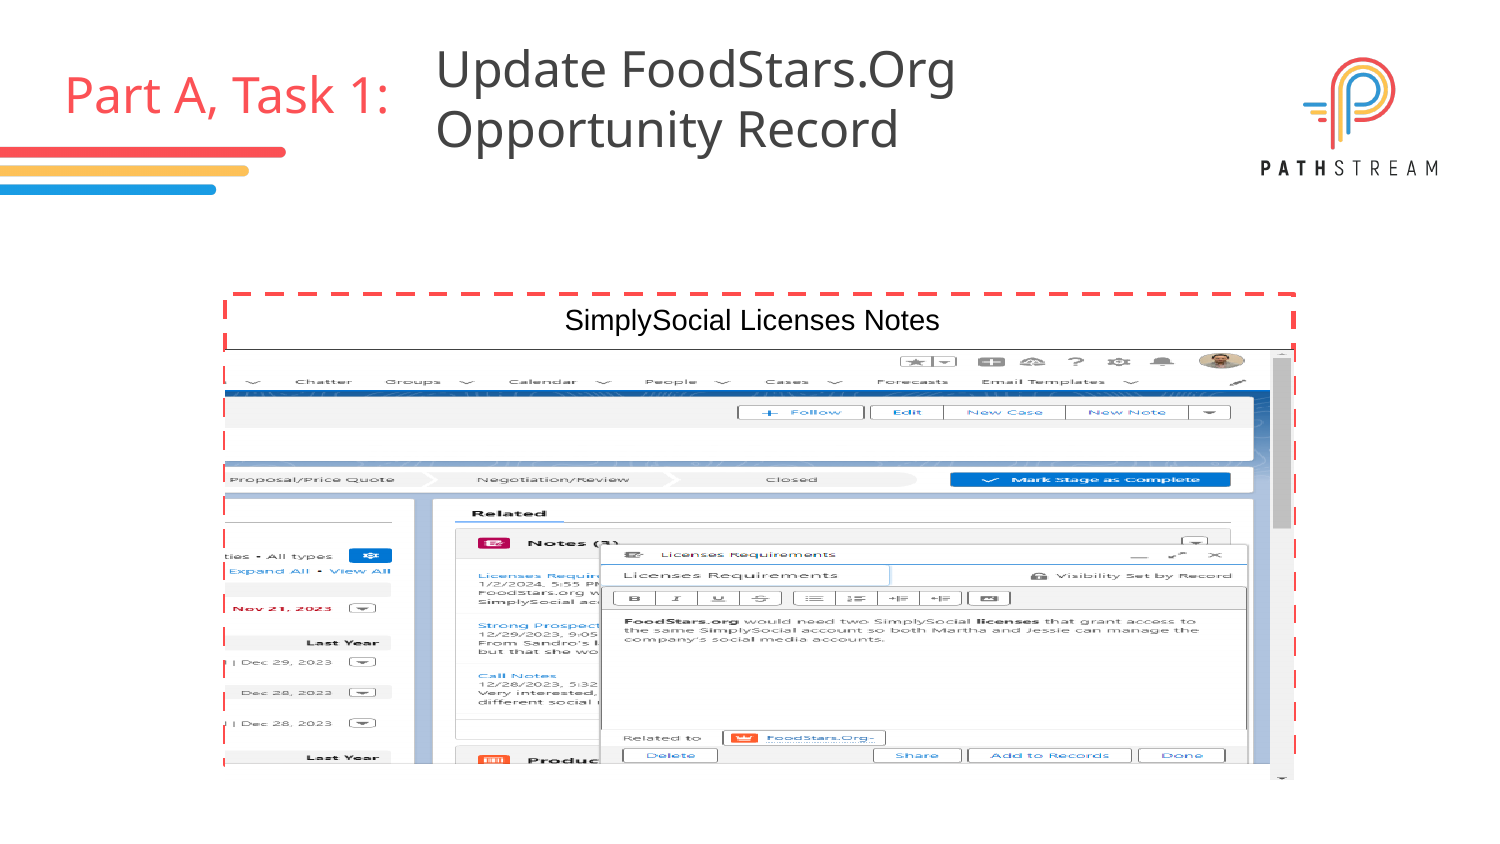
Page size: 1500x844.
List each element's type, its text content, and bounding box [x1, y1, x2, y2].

picture [1135, 0, 1500, 243]
picture [0, 132, 299, 219]
picture [224, 349, 1294, 780]
text_box Insert Part A, Task 1, Step 3 screenshot here. [224, 293, 1294, 349]
text_box Update FoodStars.Org Opportunity Record [420, 22, 1130, 163]
text_box Part A, Task 1: [49, 48, 420, 142]
text_box SimplySocial Licenses Notes [549, 293, 959, 344]
